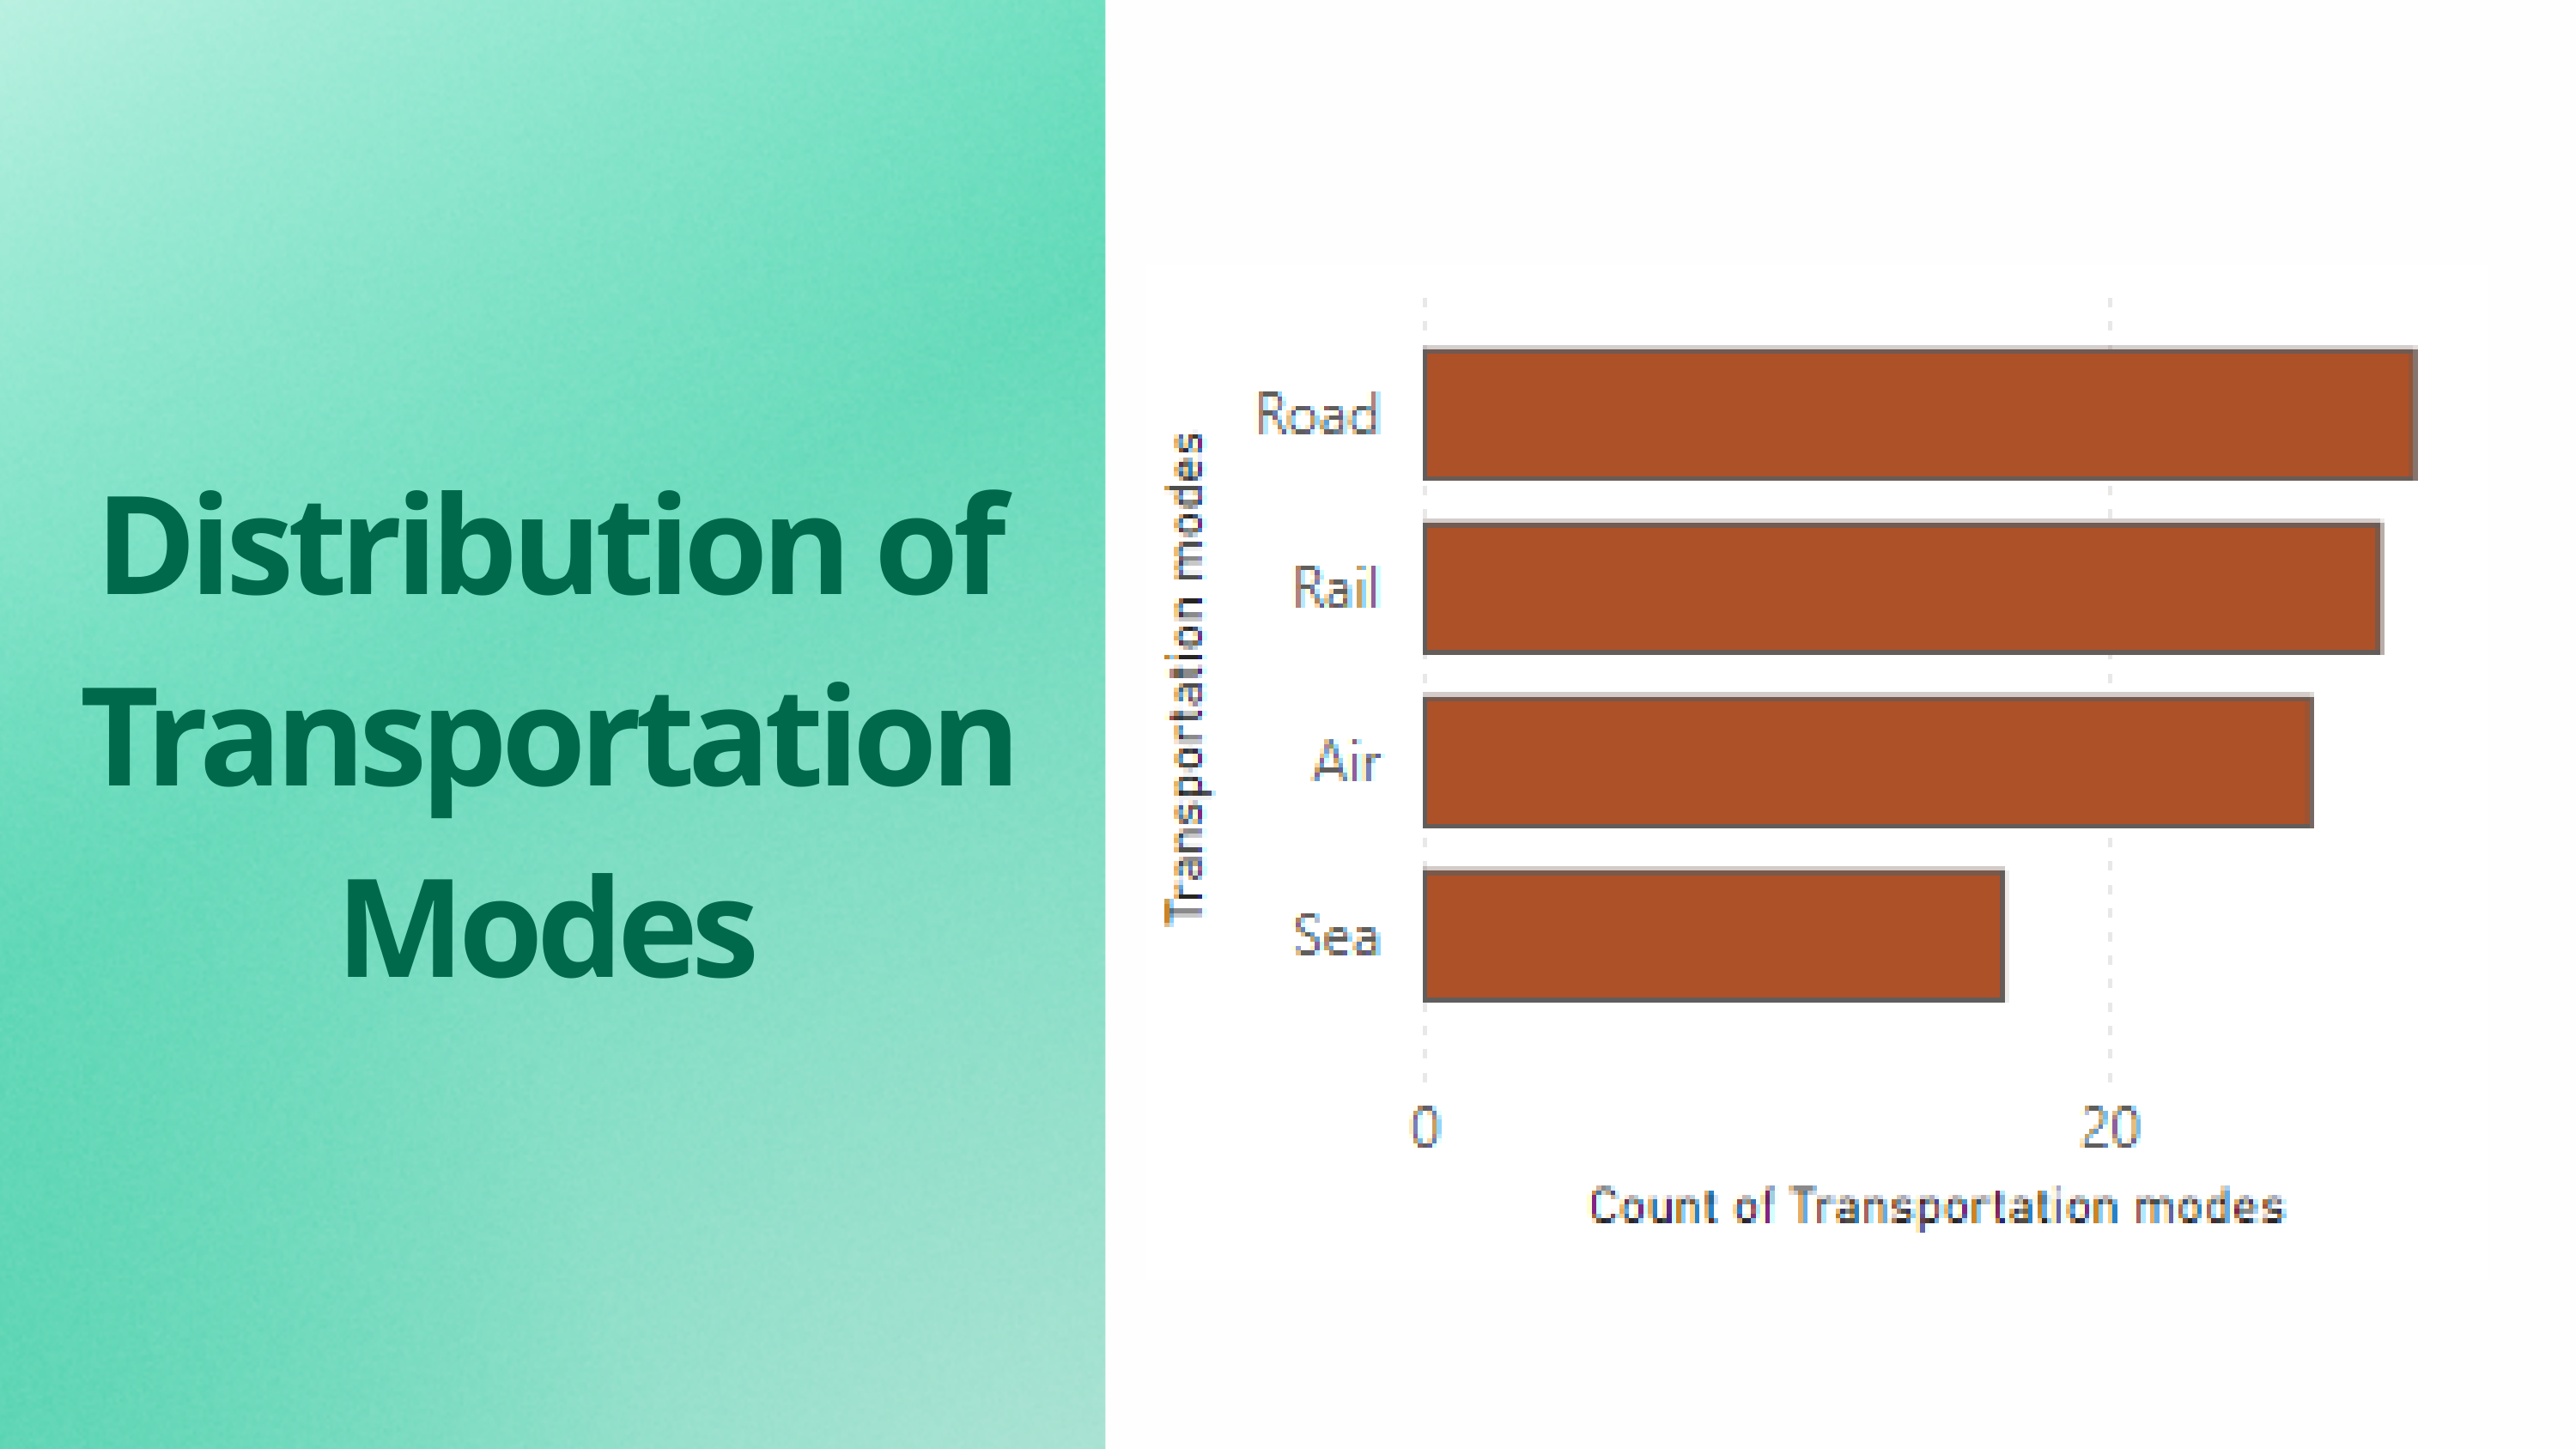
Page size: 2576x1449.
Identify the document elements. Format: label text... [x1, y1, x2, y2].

text_box [0, 0, 1106, 1449]
text_box [1146, 265, 2489, 1280]
text_box Distribution of Transportation Modes [40, 430, 1056, 1005]
